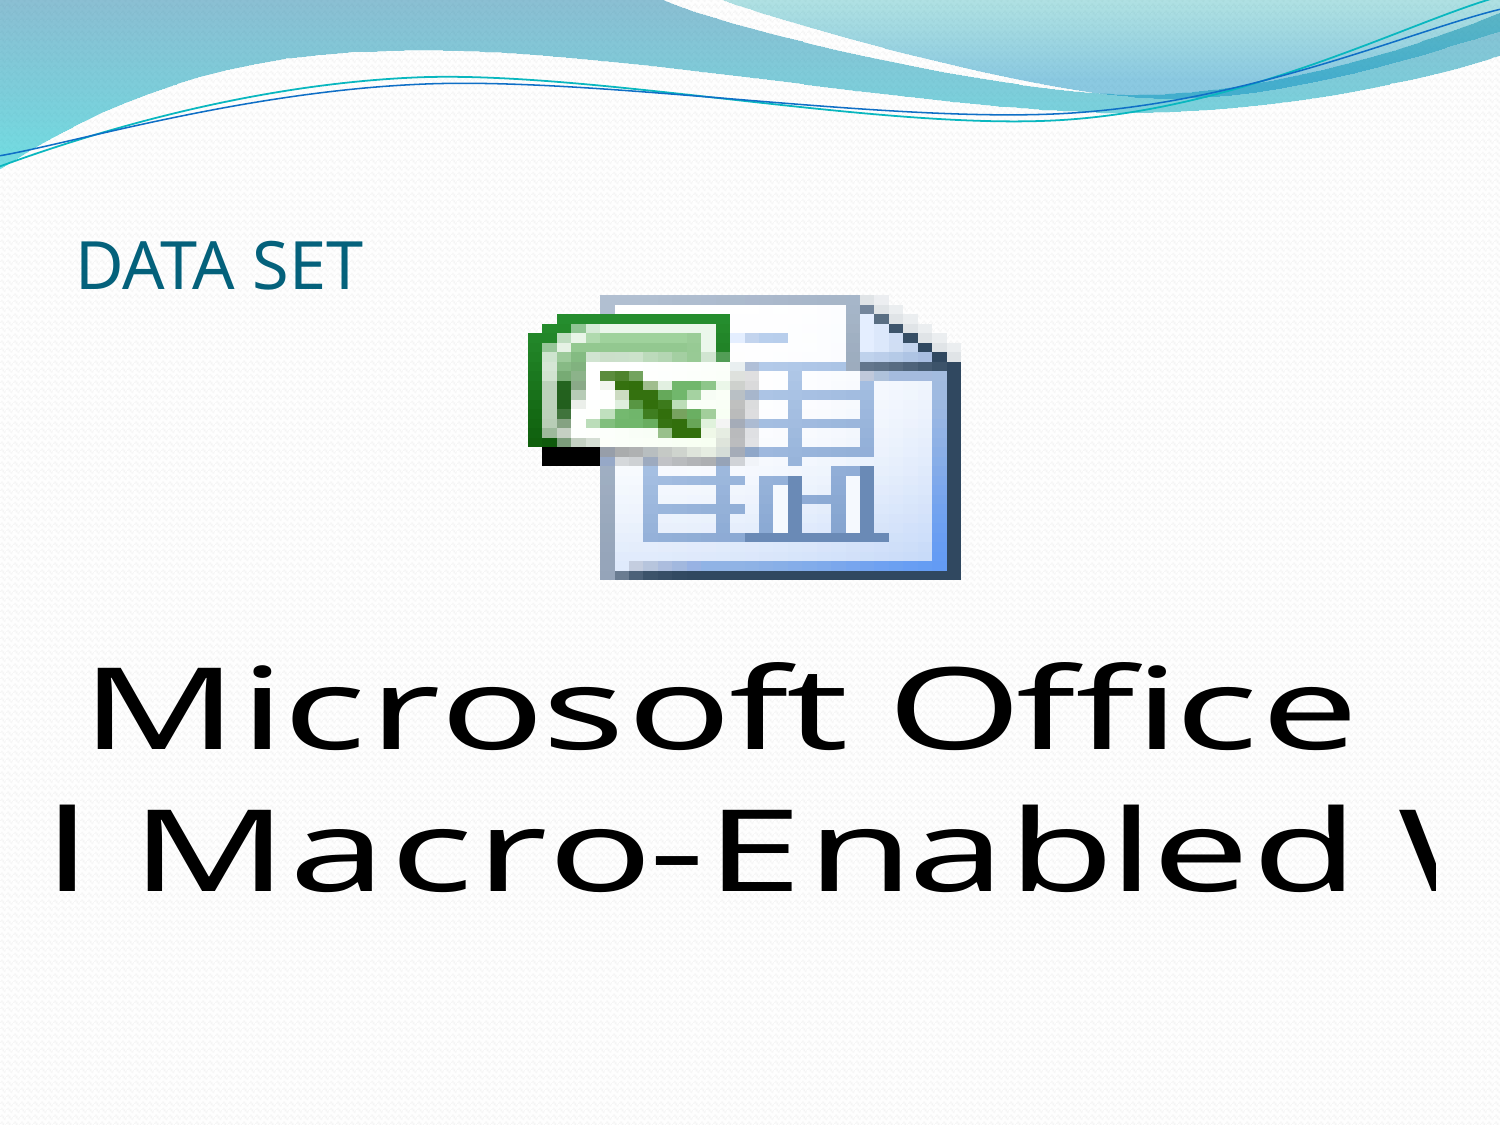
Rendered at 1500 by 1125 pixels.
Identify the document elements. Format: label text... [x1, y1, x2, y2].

title DATA SET [75, 115, 1438, 289]
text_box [52, 285, 1436, 1055]
